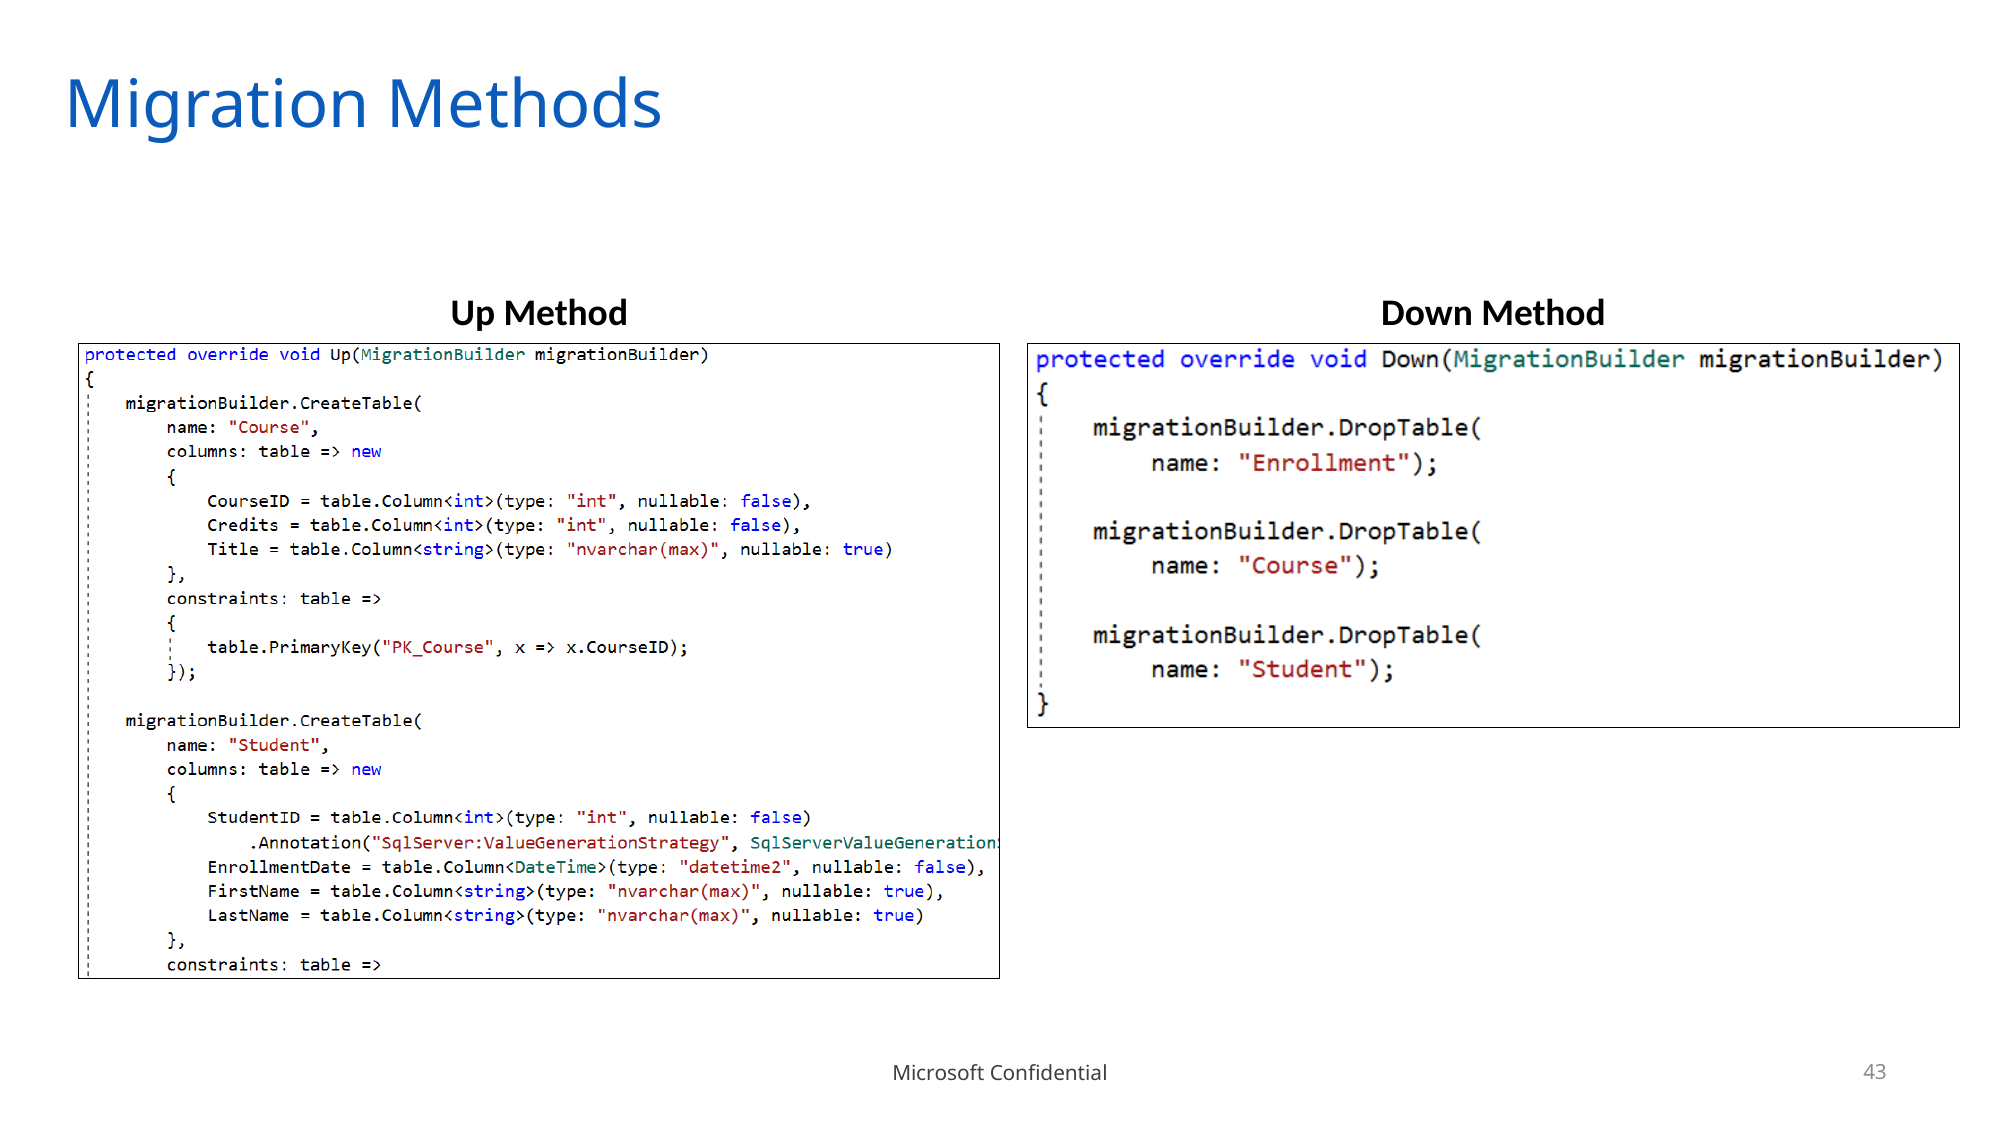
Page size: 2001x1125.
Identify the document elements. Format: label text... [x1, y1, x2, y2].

picture [1027, 342, 1960, 728]
slide_number 43 [1451, 1042, 1902, 1103]
title Migration Methods [49, 49, 1899, 162]
text_box Down Method [1340, 281, 1648, 341]
picture [78, 342, 1001, 979]
text_box Up Method [390, 281, 688, 341]
